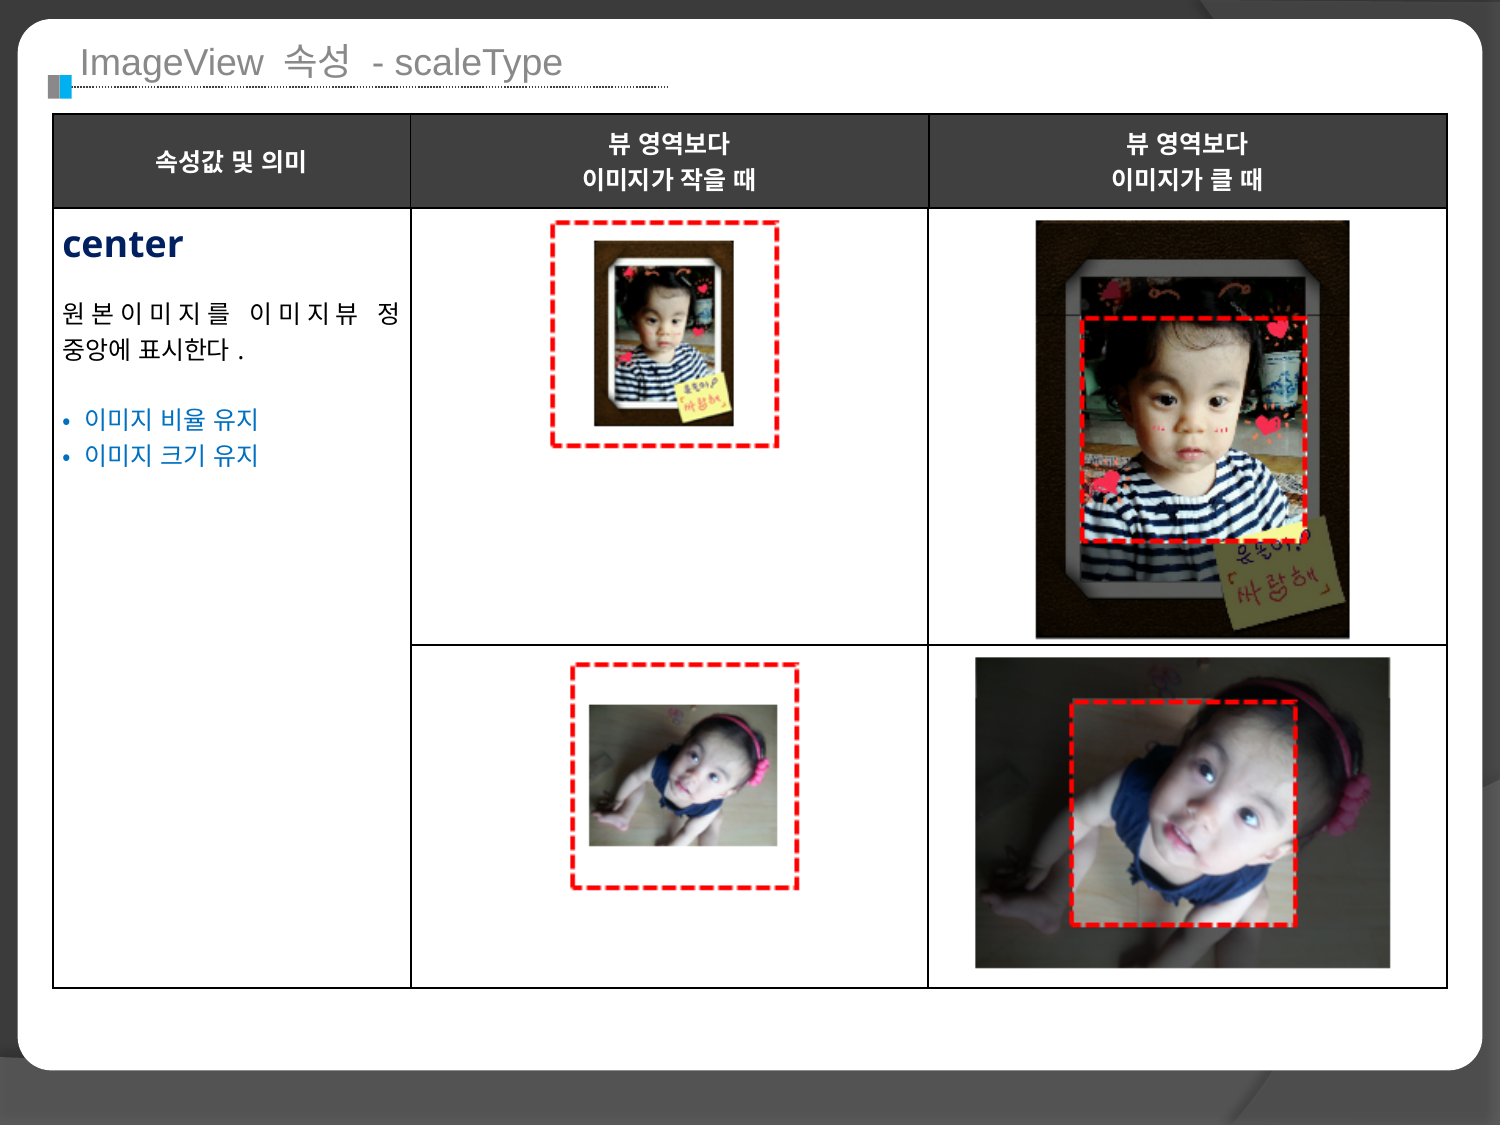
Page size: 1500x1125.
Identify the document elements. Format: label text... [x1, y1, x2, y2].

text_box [974, 656, 1392, 970]
table_header [929, 209, 1446, 644]
table_header [412, 209, 927, 644]
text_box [548, 219, 781, 450]
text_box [569, 661, 802, 892]
table_cell [929, 646, 1446, 987]
table_header [1025, 211, 1362, 644]
table_header 뷰 영역보다 이미지가 작을 때 [411, 115, 928, 207]
table_header 속성값 및 의미 [54, 115, 410, 207]
table_cell [412, 646, 927, 987]
text_box ImageView 속성 - scaleType [64, 30, 1069, 91]
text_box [1033, 219, 1353, 641]
table_header center 원본이미지를 이미지뷰 정 중앙에 표시한다. • 이미지 비율 유지 • 이미지 크기 유지 [54, 209, 410, 987]
table_cell [966, 646, 1401, 979]
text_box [47, 74, 668, 99]
table_header 뷰 영역보다 이미지가 클 때 [930, 115, 1446, 207]
